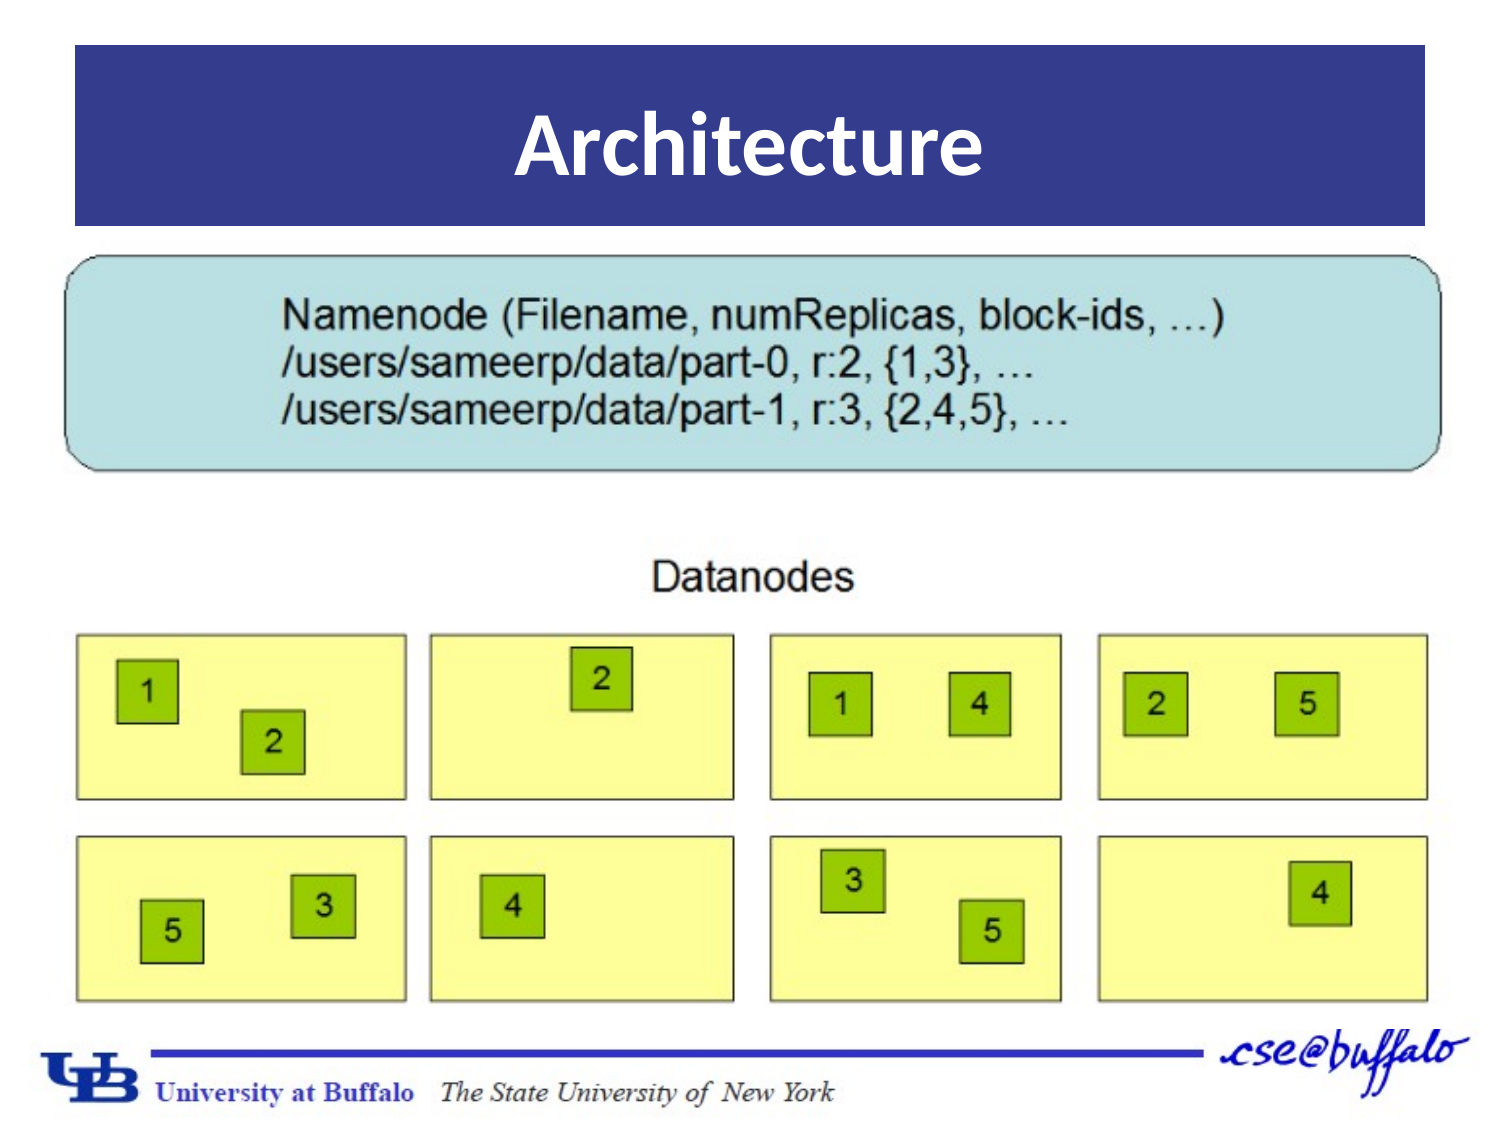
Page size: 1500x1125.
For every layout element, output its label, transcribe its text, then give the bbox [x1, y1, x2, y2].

title Architecture [75, 45, 1425, 224]
picture [4, 226, 1500, 1125]
